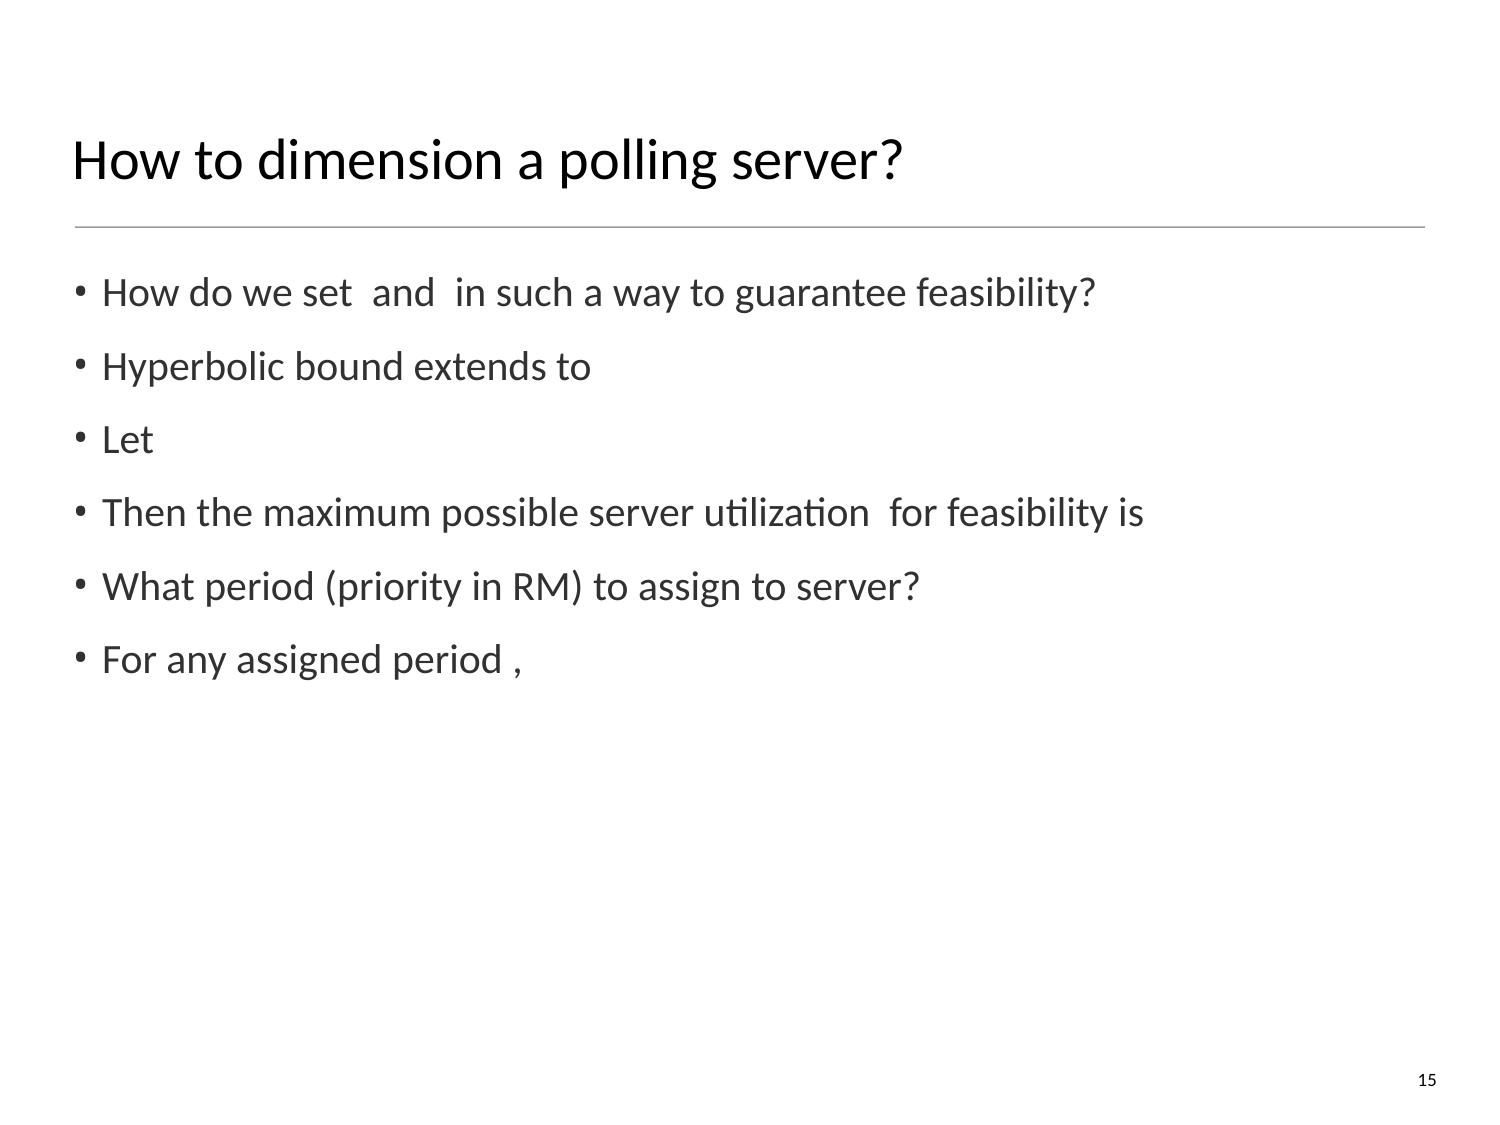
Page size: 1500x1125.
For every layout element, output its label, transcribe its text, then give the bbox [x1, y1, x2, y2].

title How to dimension a polling server? [66, 36, 1436, 199]
text_box 15 [1416, 1060, 1452, 1096]
